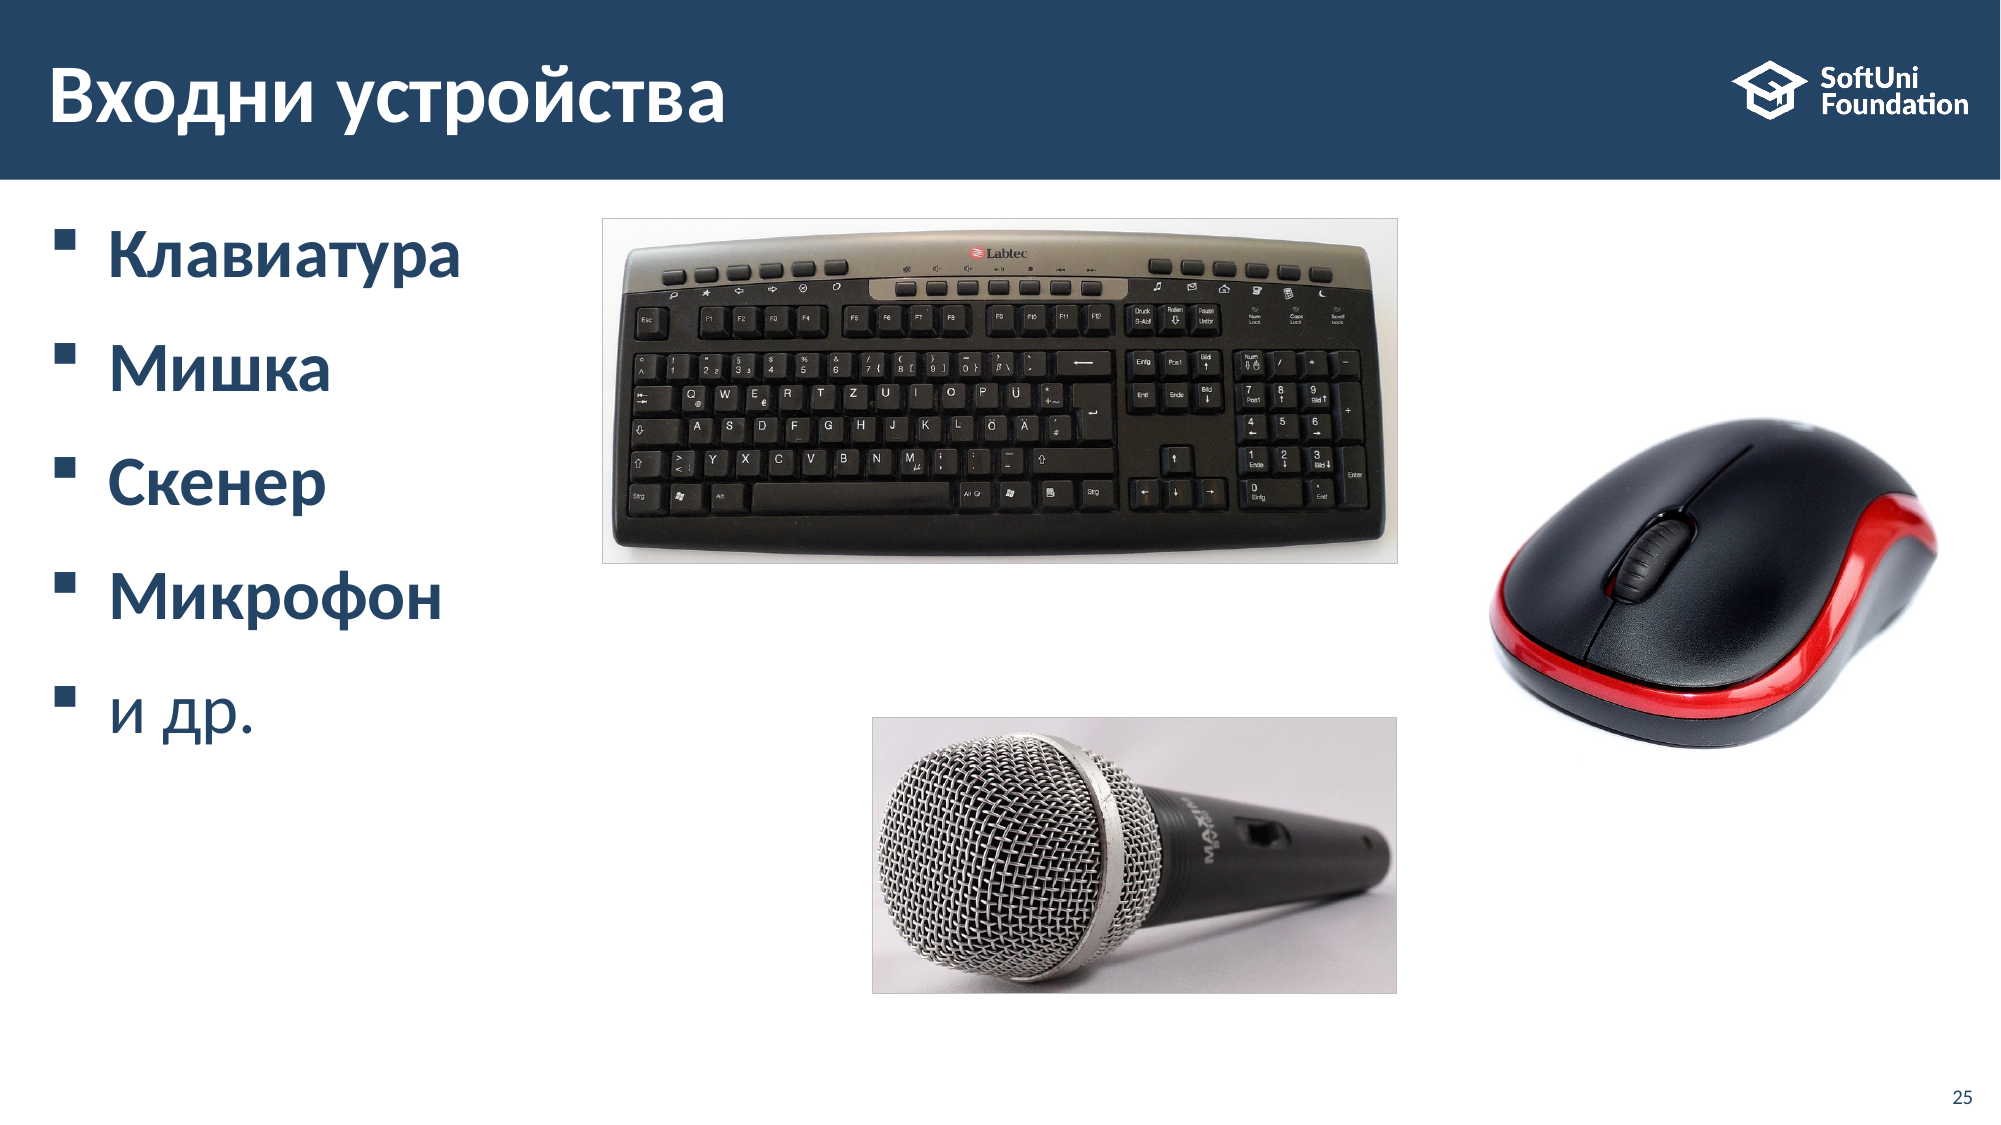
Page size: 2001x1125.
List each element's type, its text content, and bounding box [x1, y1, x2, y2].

slide_number 25 [1927, 1067, 1989, 1117]
title Входни устройства [31, 16, 1716, 162]
picture [1479, 407, 1953, 768]
picture [871, 717, 1397, 994]
list Клавиатура Мишка Скенер Микрофон и др. [31, 196, 1970, 1104]
picture [602, 218, 1398, 564]
picture [1731, 60, 1968, 120]
